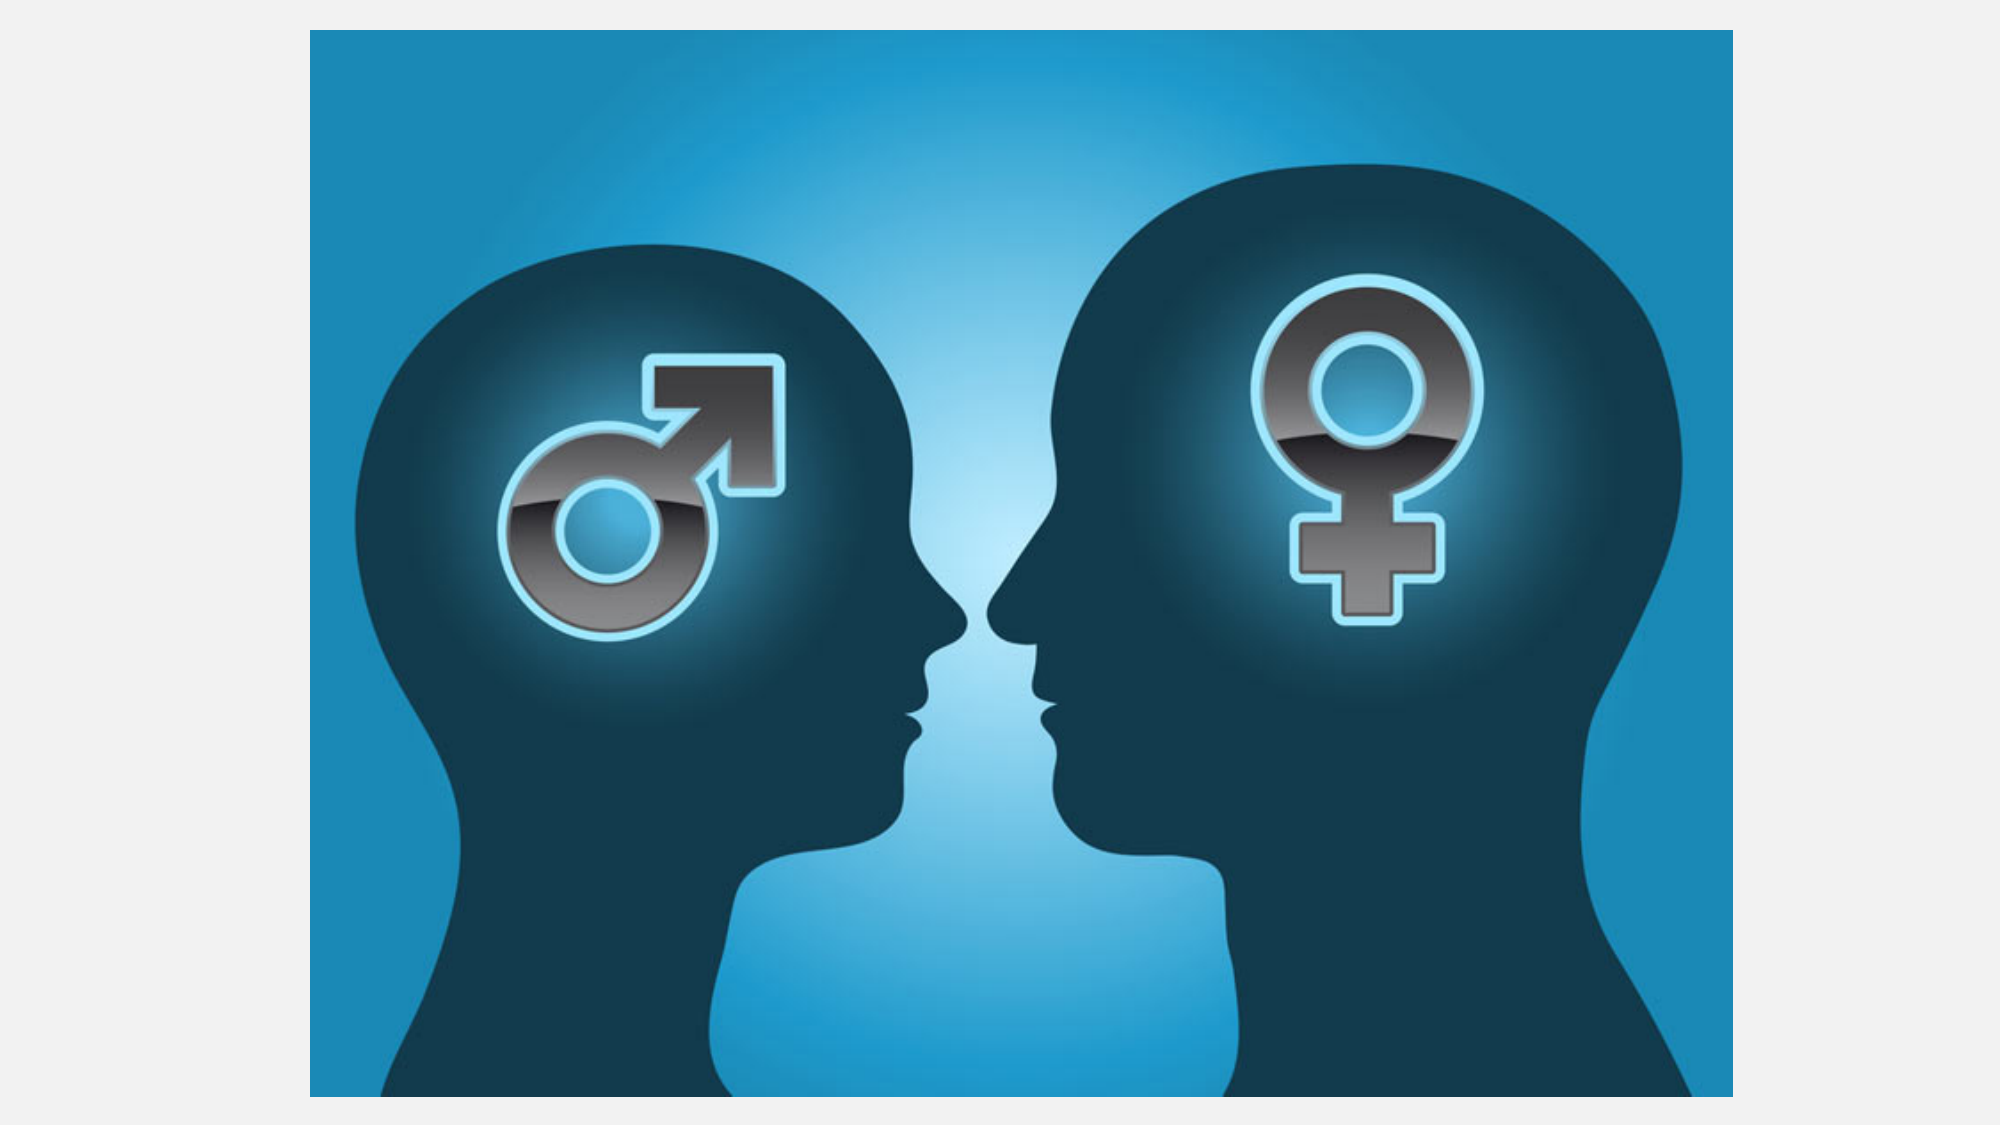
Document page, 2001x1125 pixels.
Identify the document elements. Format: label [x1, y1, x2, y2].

picture [310, 30, 1733, 1097]
